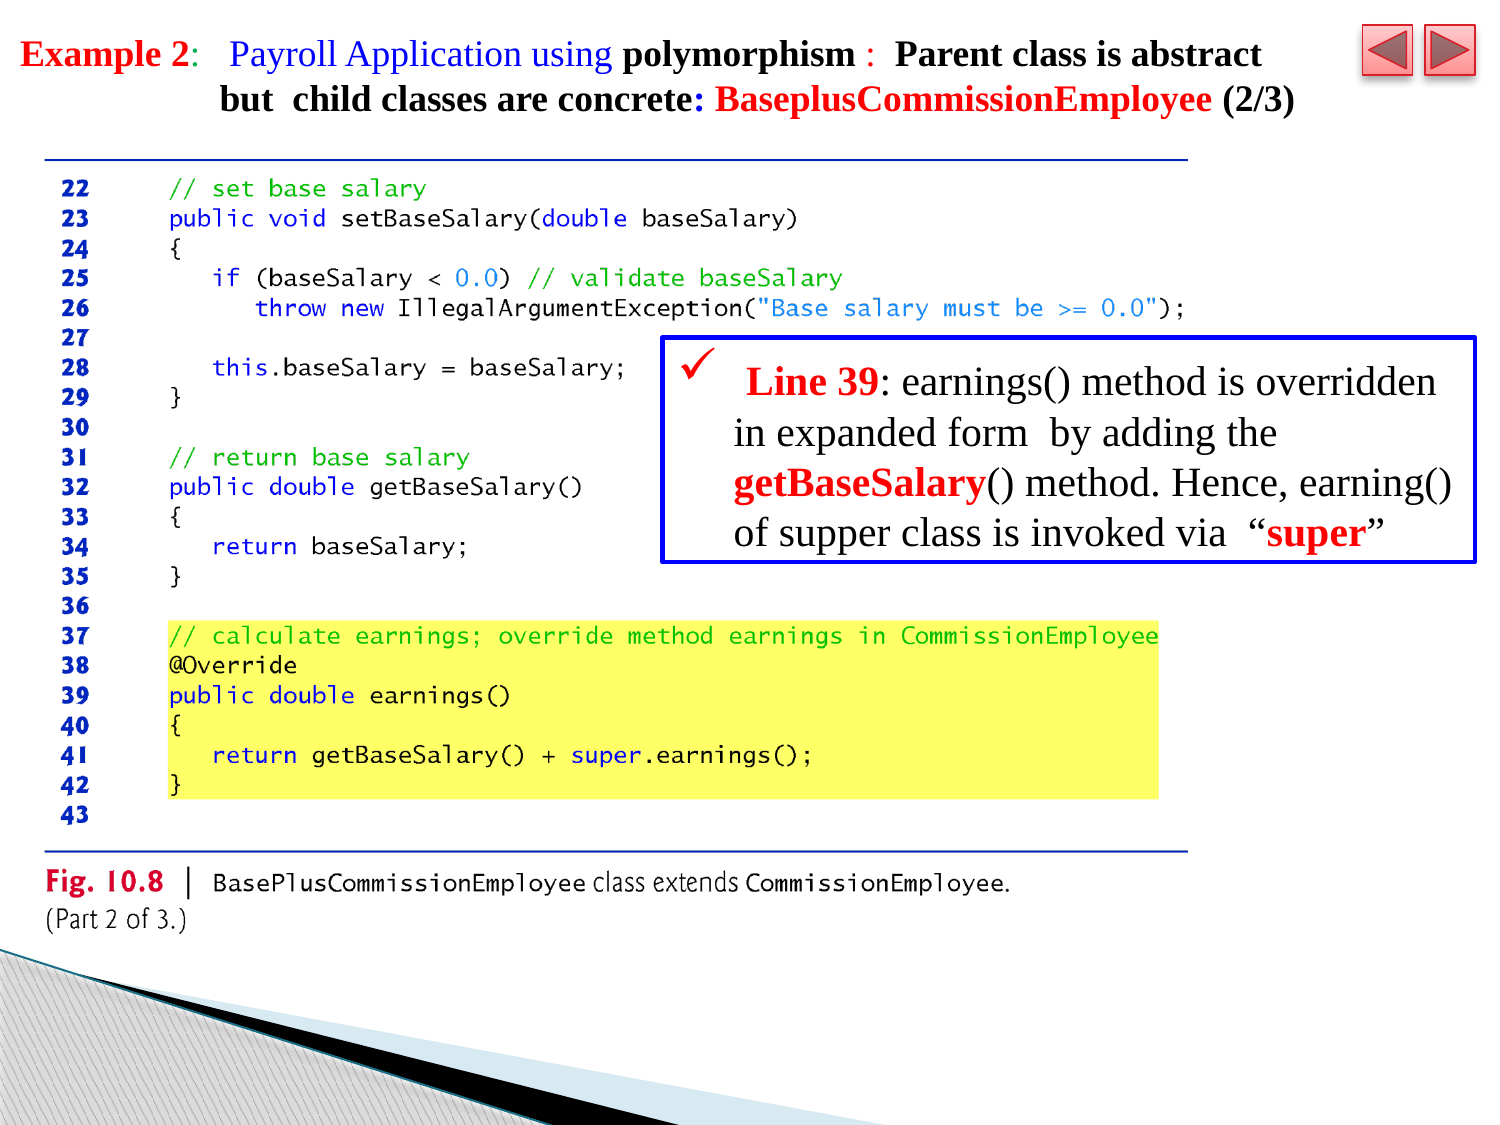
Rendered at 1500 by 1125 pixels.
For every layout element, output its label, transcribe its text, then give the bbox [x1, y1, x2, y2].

picture [0, 106, 1500, 1018]
text_box Example 2: Payroll Application using polymorphism : Parent class is abstract but child classes are concrete: BaseplusCommissionEmployee (2/3) [5, 21, 1381, 106]
